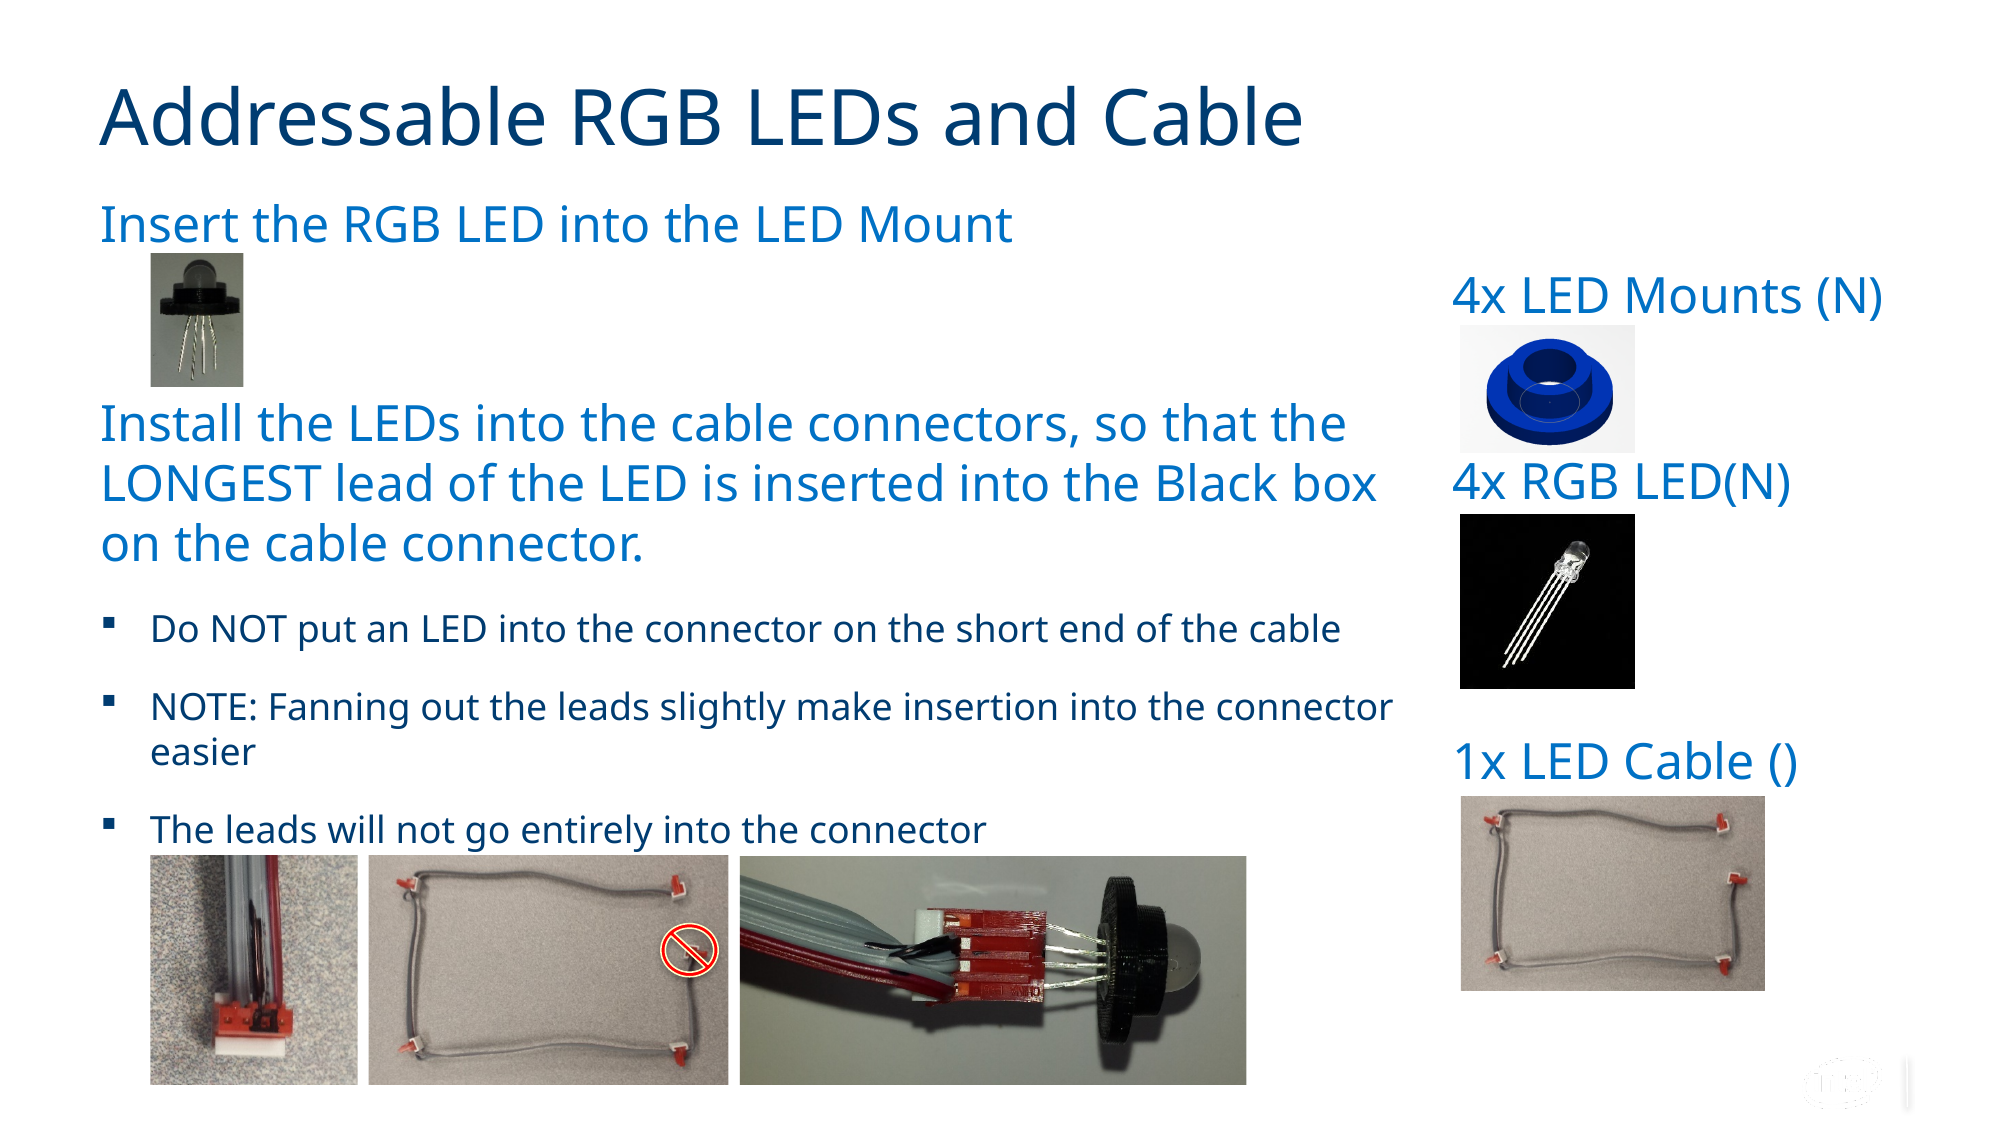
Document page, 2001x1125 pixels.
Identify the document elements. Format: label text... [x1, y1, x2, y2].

title Addressable RGB LEDs and Cable [99, 67, 1900, 258]
list Insert the RGB LED into the LED Mount Install the LEDs into the cable connectors, so that the LONGEST lead of the LED is inserted into the Black box on the cable connector. Do NOT put an LED into the connector on the short end of the cable NOTE: Fanning out the leads slightly make insertion into the connector easier The leads will not go entirely into the connector [100, 192, 1442, 1063]
picture [1460, 324, 1636, 453]
picture [1460, 514, 1636, 690]
picture [129, 253, 265, 387]
slide_number 25 [1503, 1055, 1970, 1116]
picture [139, 855, 368, 1085]
picture [1460, 796, 1766, 991]
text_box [368, 855, 729, 1085]
picture [740, 716, 1247, 1125]
list 4x LED Mounts (N) 4x RGB LED(N) 1x LED Cable () [1452, 263, 1900, 1013]
